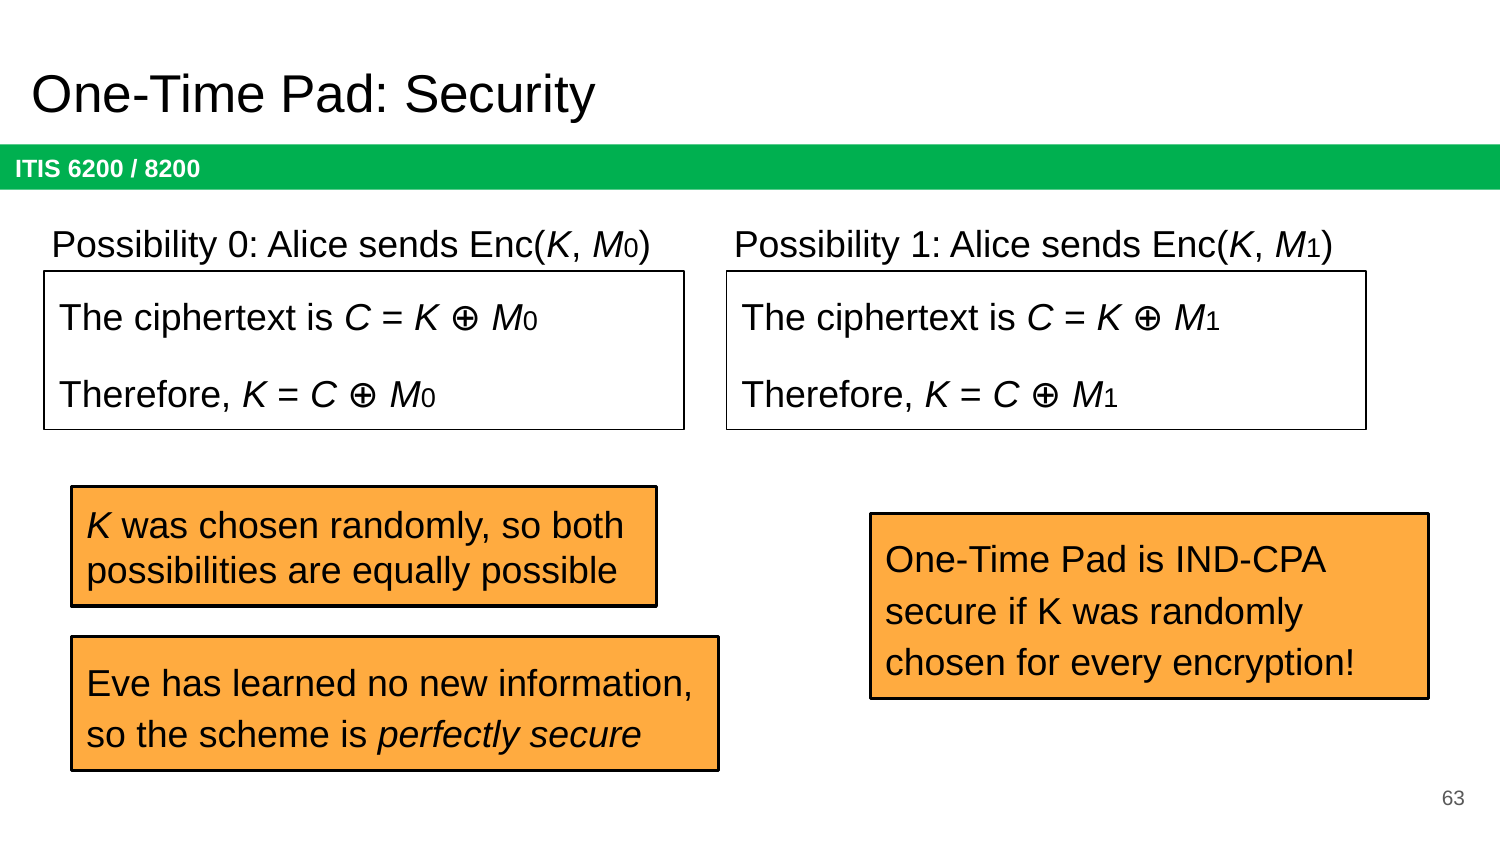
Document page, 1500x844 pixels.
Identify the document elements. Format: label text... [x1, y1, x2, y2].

title One-Time Pad: Security [16, 44, 1415, 139]
text_box Possibility 0: Alice sends Enc(K, M0) [36, 205, 696, 281]
text_box The ciphertext is C = K ⊕ M0 Therefore, K = C ⊕ M0 [43, 271, 684, 430]
text_box Eve has learned no new information, so the scheme is perfectly secure [71, 636, 719, 771]
text_box Possibility 1: Alice sends Enc(K, M1) [718, 205, 1367, 281]
slide_number 63 [1389, 764, 1480, 830]
text_box One-Time Pad is IND-CPA secure if K was randomly chosen for every encryption! [870, 513, 1429, 699]
text_box The ciphertext is C = K ⊕ M1 Therefore, K = C ⊕ M1 [726, 271, 1367, 430]
text_box K was chosen randomly, so both possibilities are equally possible [71, 486, 657, 607]
